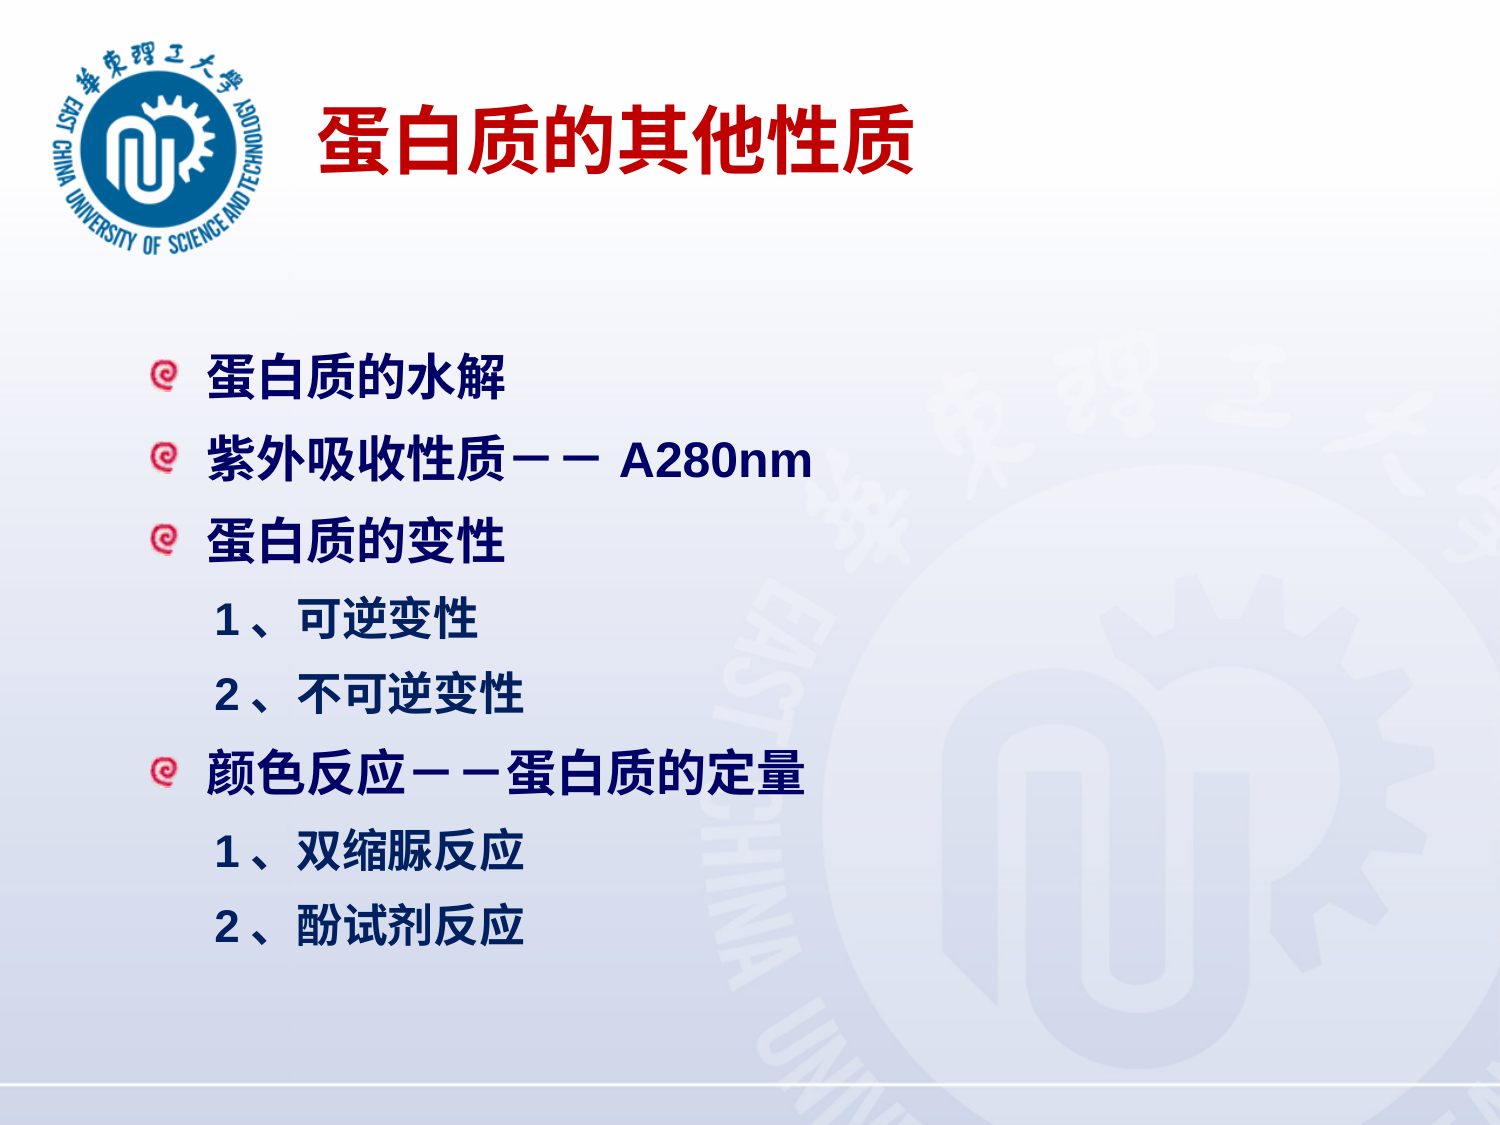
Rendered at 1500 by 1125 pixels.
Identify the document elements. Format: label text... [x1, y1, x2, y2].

picture [0, 0, 1500, 1125]
title 蛋白质的其他性质 [301, 45, 1425, 233]
list 蛋白质的水解 紫外吸收性质－－A280nm 蛋白质的变性 1、可逆变性 2、不可逆变性 颜色反应－－蛋白质的定量 1、双缩脲反应 2、酚试剂反应 [135, 326, 1425, 1035]
